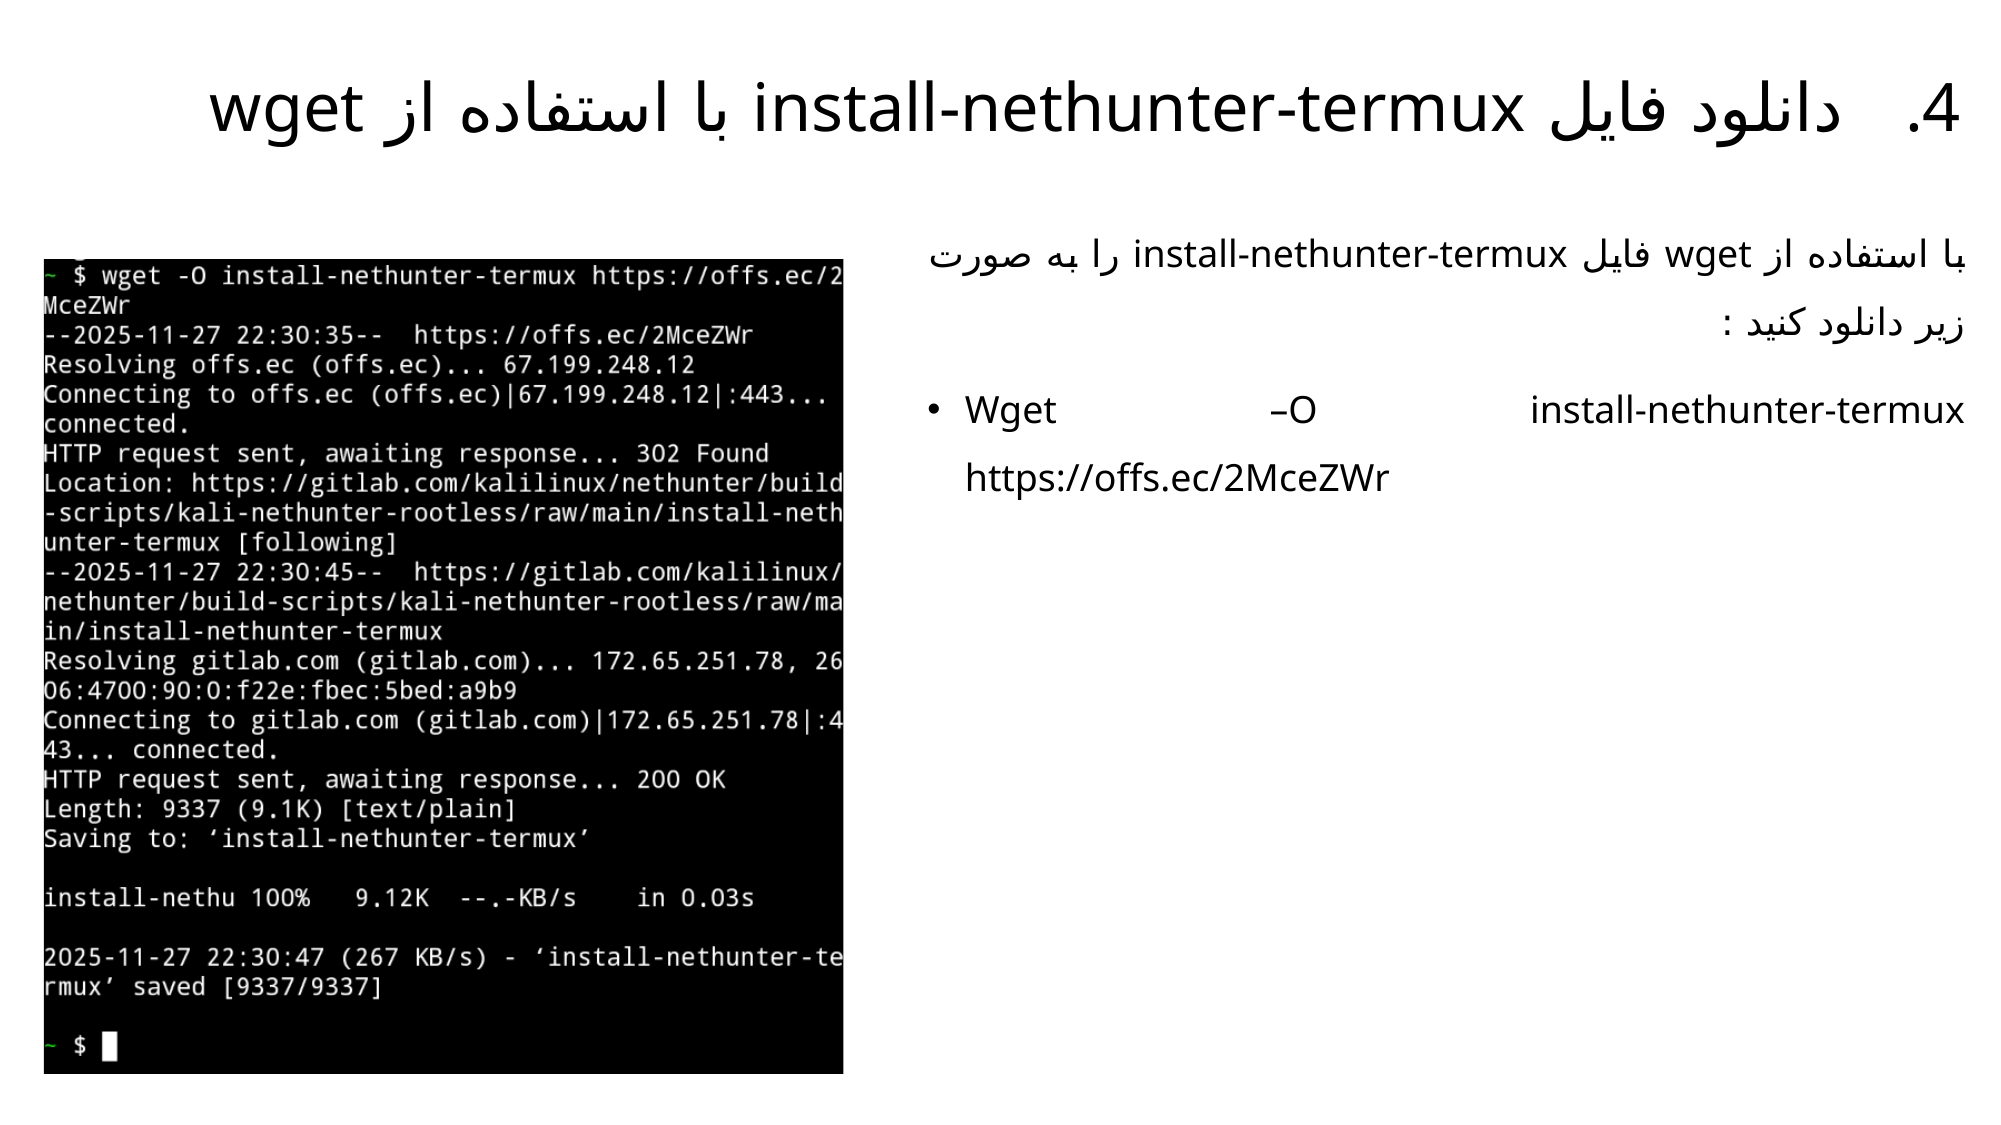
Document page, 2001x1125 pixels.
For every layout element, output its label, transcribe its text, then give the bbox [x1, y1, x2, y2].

title دانلود فایل install-nethunter-termux با استفاده از wget [84, 20, 1981, 201]
list با استفاده از wget فایل install-nethunter-termux را به صورت زیر دانلود کنید : Wget –O install-nethunter-termux https://offs.ec/2MceZWr [912, 200, 1981, 590]
picture [43, 259, 844, 1074]
